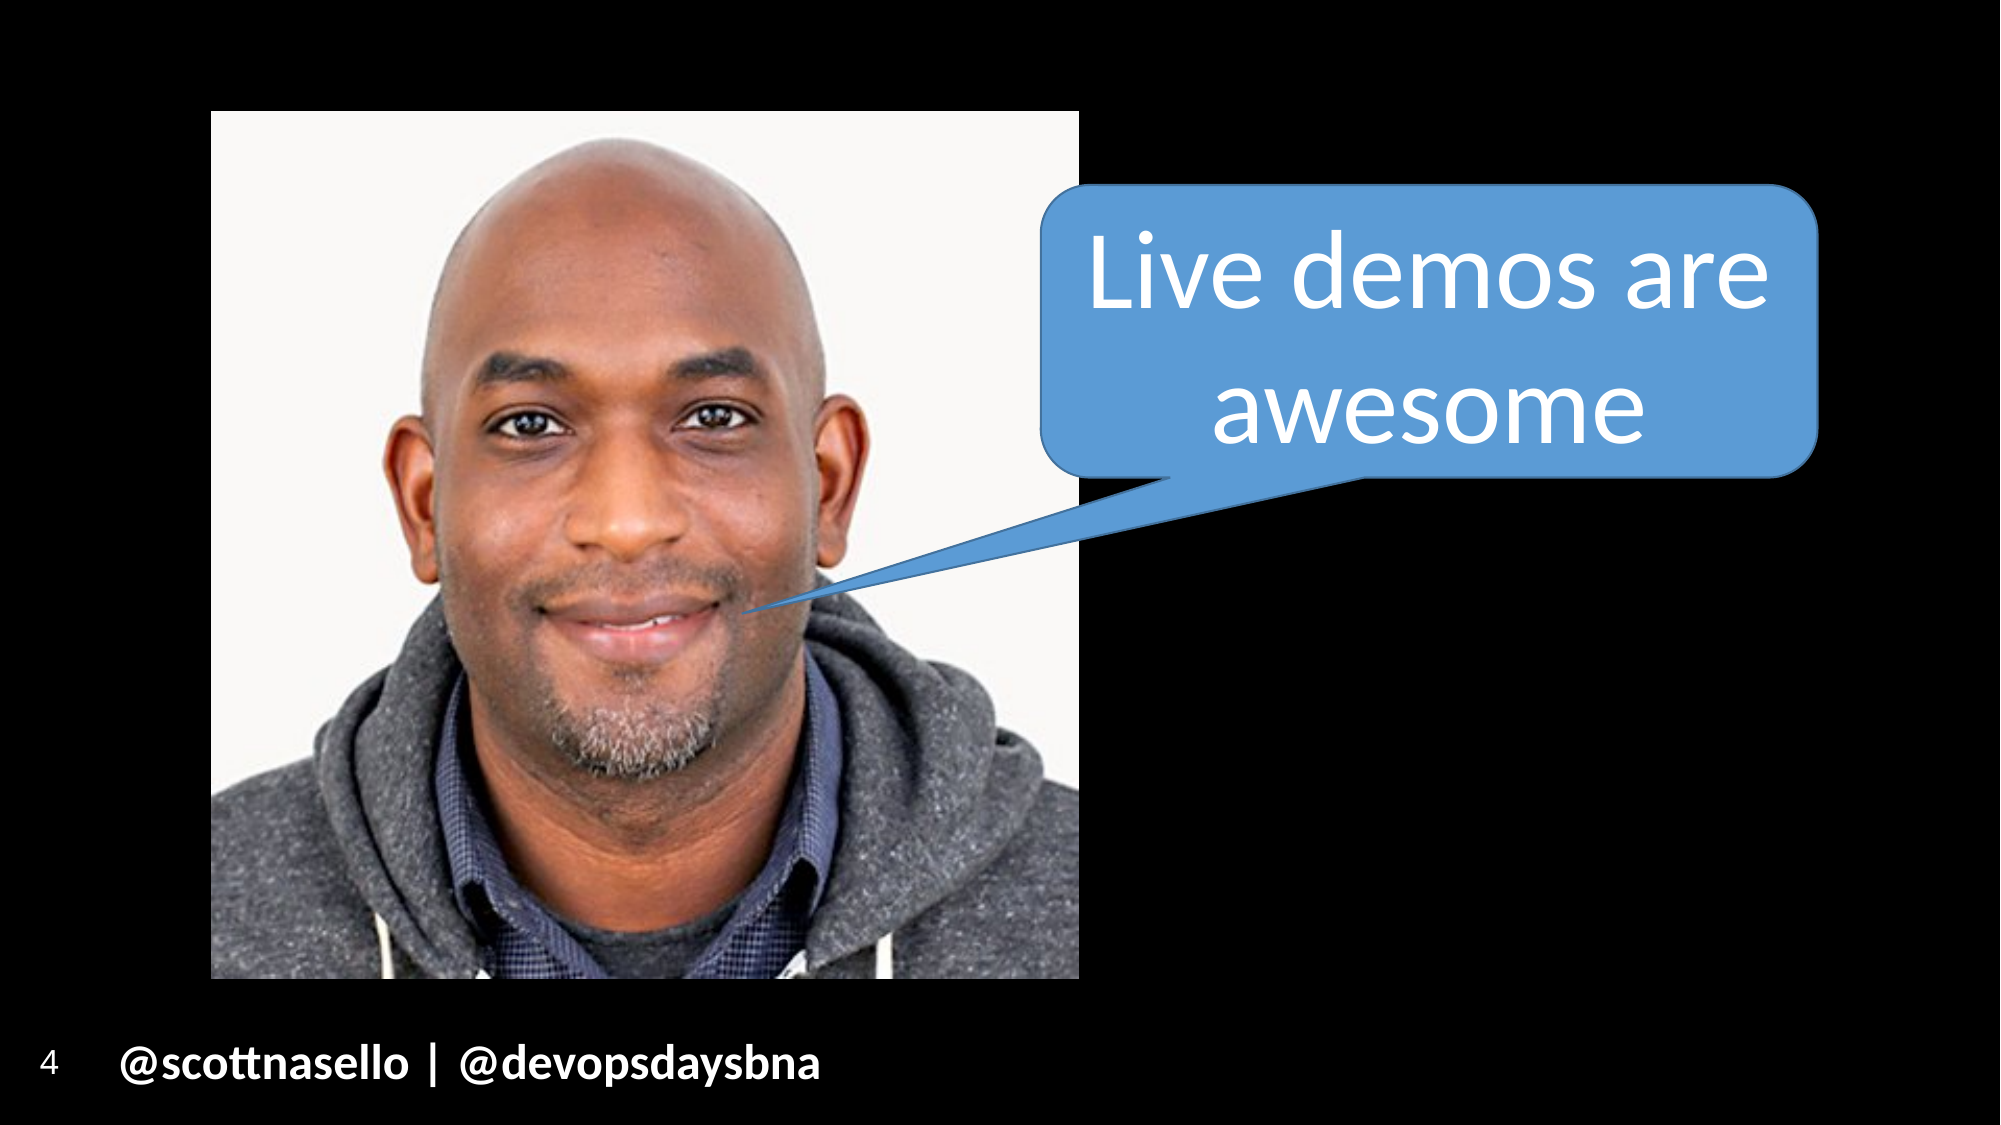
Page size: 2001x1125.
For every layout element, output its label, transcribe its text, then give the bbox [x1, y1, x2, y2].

slide_number 4 [24, 1030, 158, 1099]
picture [211, 111, 1079, 979]
text_box Live demos are awesome [1079, 183, 1819, 541]
